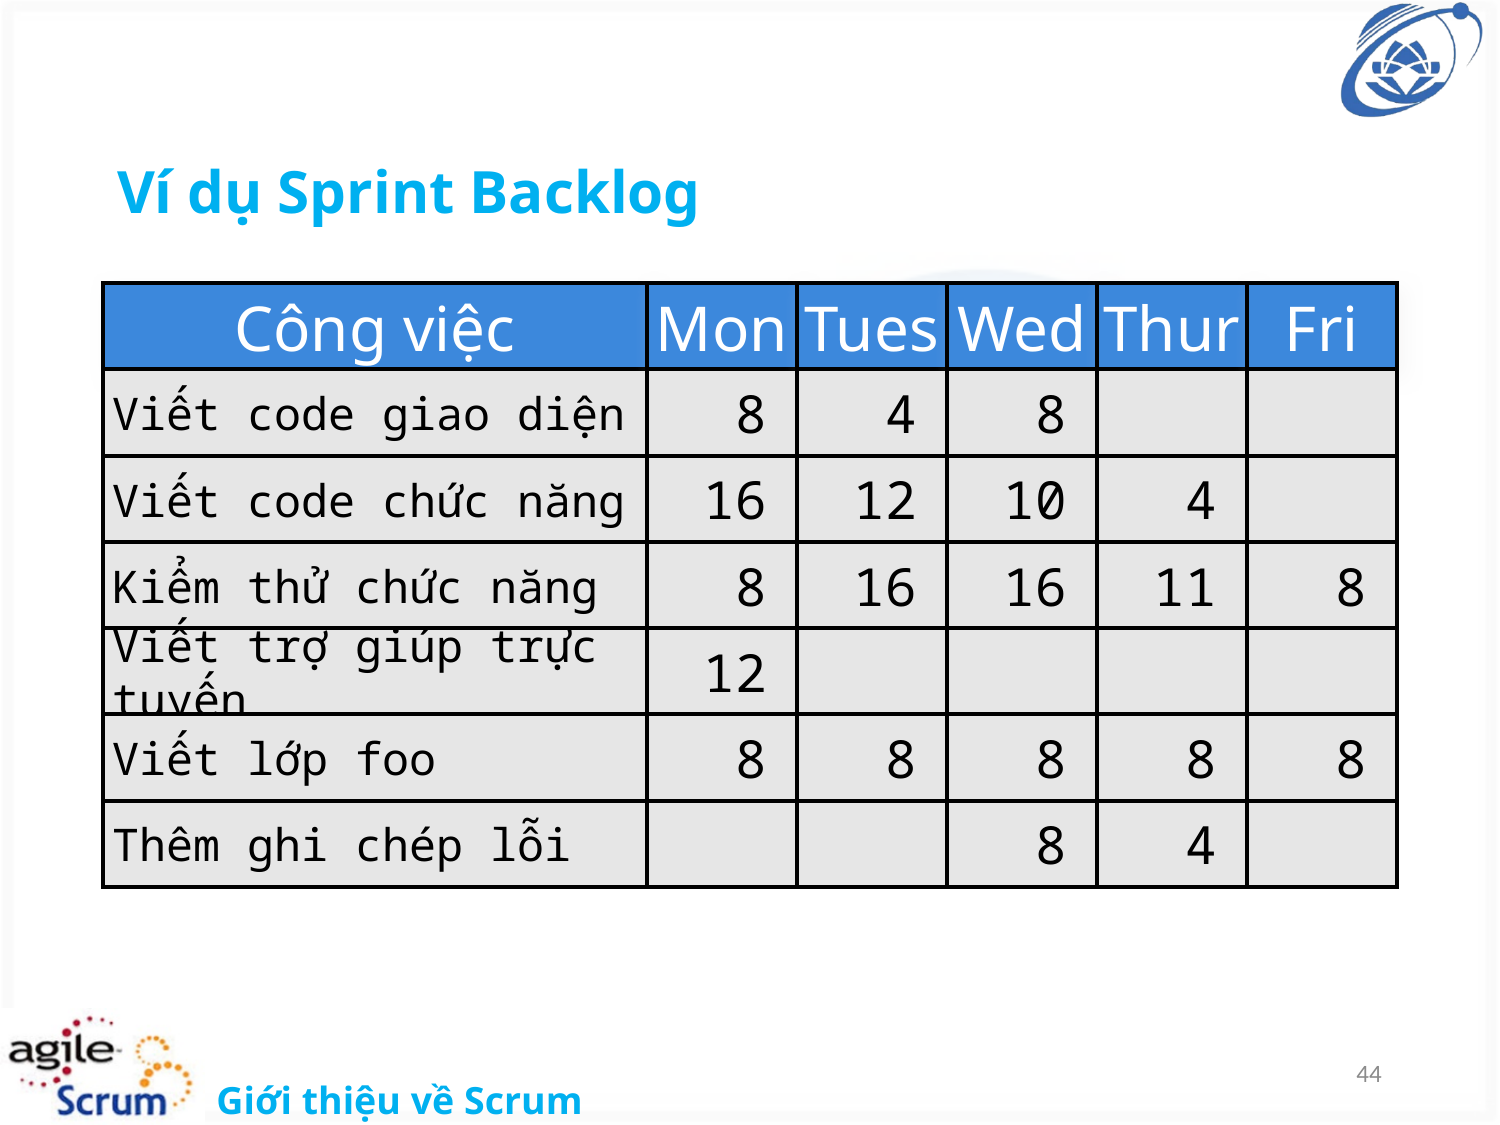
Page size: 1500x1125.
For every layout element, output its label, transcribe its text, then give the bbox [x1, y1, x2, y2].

text_box Công việc [103, 283, 646, 369]
text_box Mon [646, 283, 796, 367]
text_box Wed [946, 283, 1096, 367]
picture [0, 1008, 205, 1125]
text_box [1246, 369, 1397, 887]
picture [1337, 0, 1486, 126]
text_box Giới thiệu về Scrum [205, 1069, 598, 1125]
text_box Thur [1096, 283, 1246, 367]
text_box Tues [796, 283, 946, 367]
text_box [103, 369, 1097, 887]
text_box Fri [1246, 283, 1397, 367]
text_box Ví dụ Sprint Backlog [102, 148, 748, 233]
slide_number 44 [1059, 1042, 1397, 1103]
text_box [1097, 369, 1246, 887]
